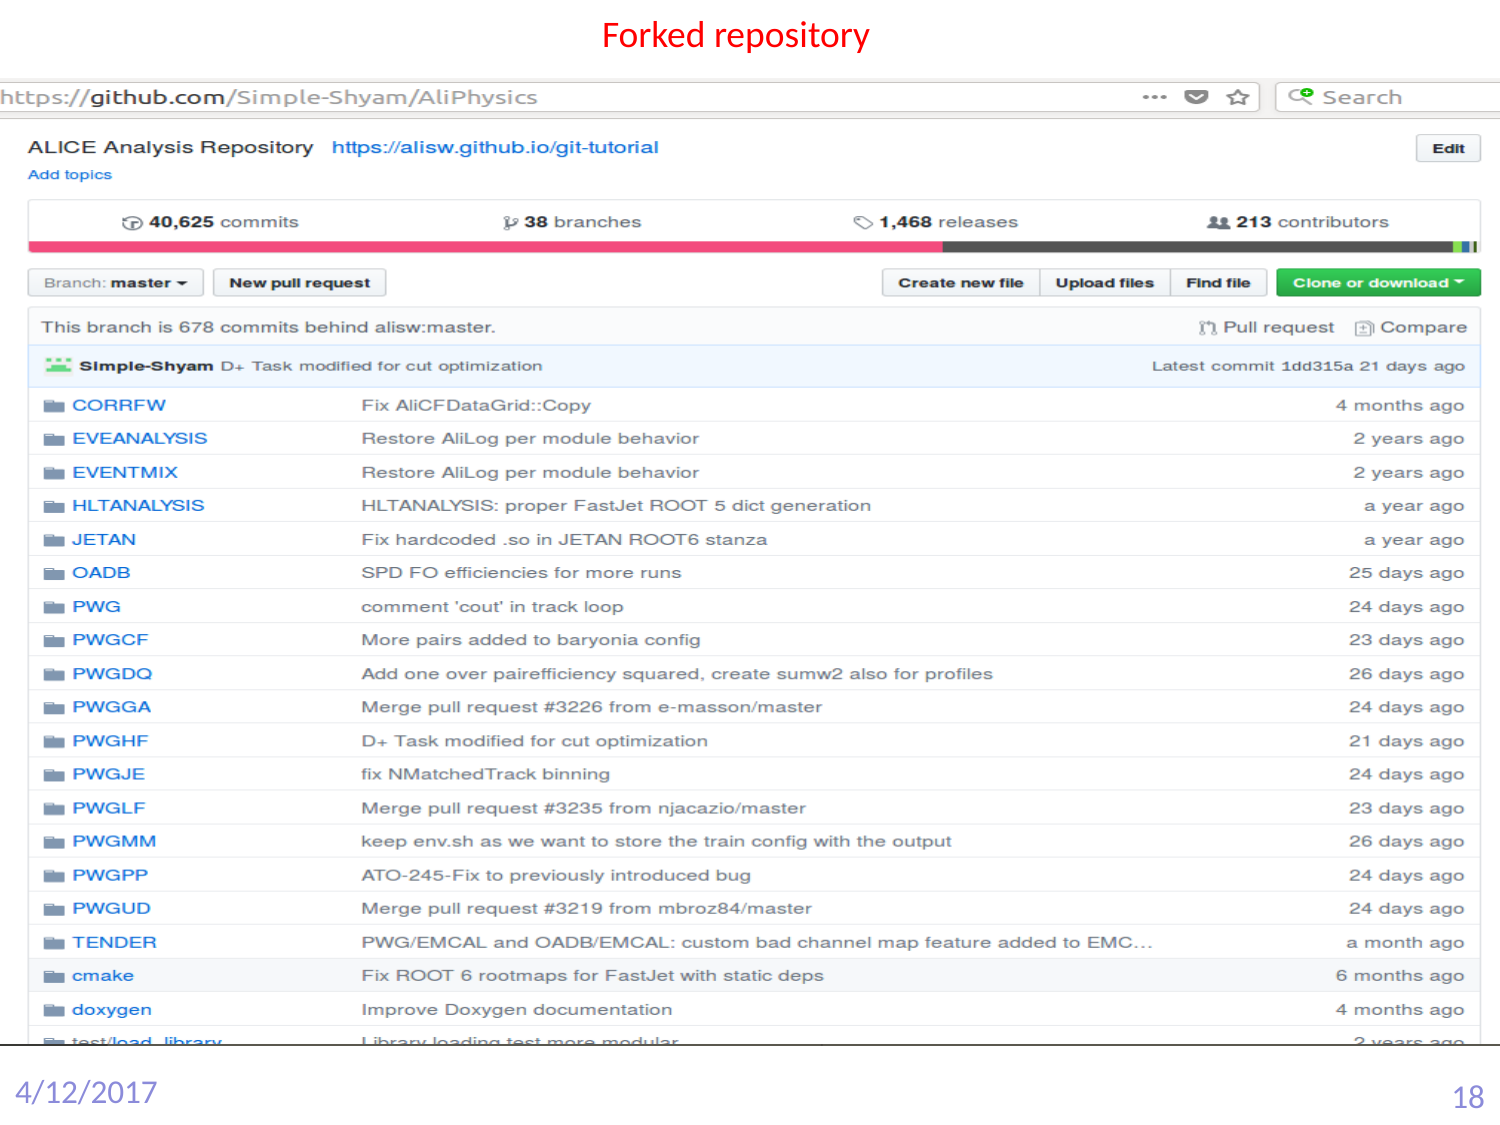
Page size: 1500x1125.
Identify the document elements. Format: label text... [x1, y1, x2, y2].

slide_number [0, 1060, 338, 1121]
slide_number 18 [1162, 1065, 1500, 1125]
picture [0, 78, 1500, 1046]
text_box Forked repository [587, 2, 997, 63]
